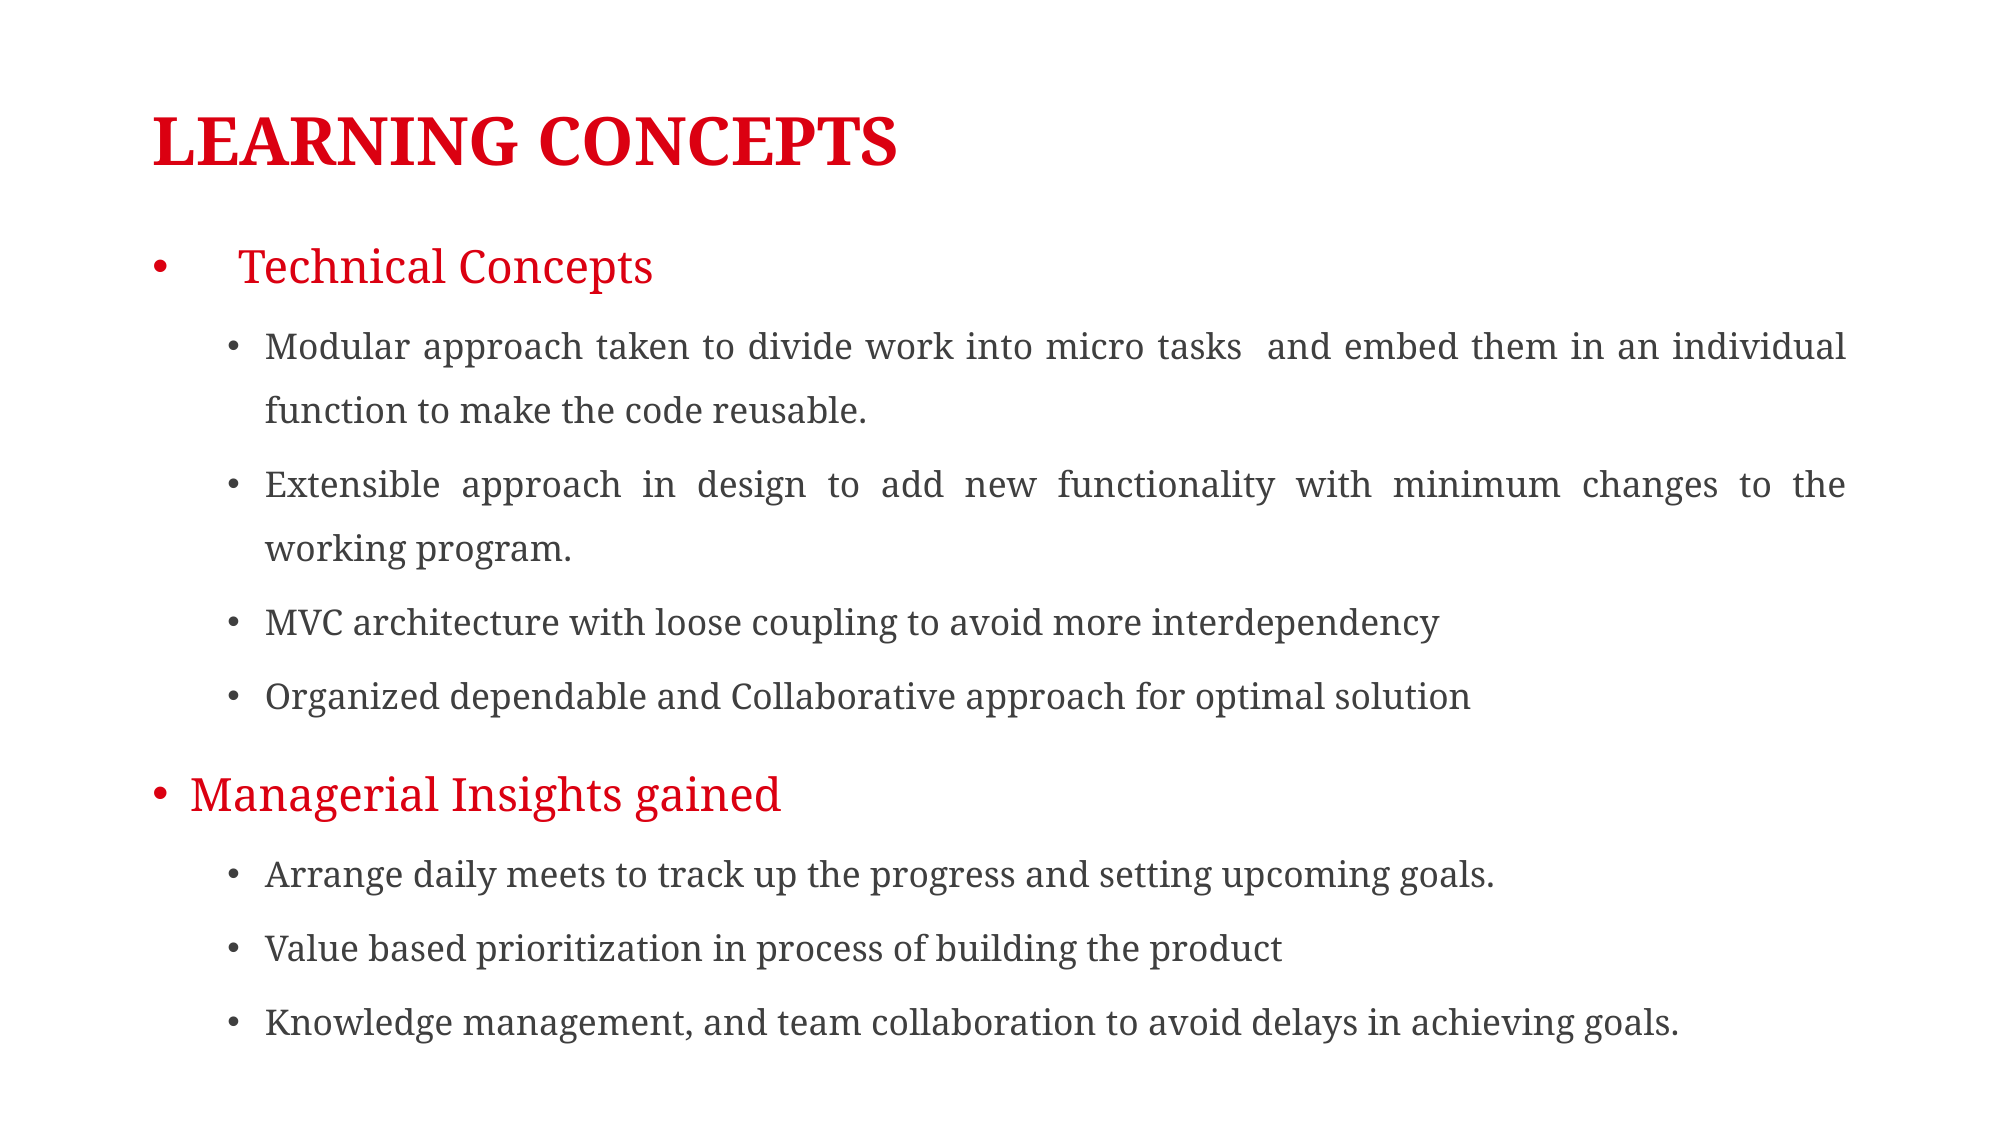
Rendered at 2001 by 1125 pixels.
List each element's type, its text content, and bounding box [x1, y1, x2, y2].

title LEARNING CONCEPTS [137, 59, 1863, 202]
text_box Technical Concepts Modular approach taken to divide work into micro tasks and embed them in an individual function to make the code reusable. Extensible approach in design to add new functionality with minimum changes to the working program. MVC architecture with loose coupling to avoid more interdependency Organized dependable and Collaborative approach for optimal solution Managerial Insights gained Arrange daily meets to track up the progress and setting upcoming goals. Value based prioritization in process of building the product Knowledge management, and team collaboration to avoid delays in achieving goals. [137, 202, 1863, 1100]
